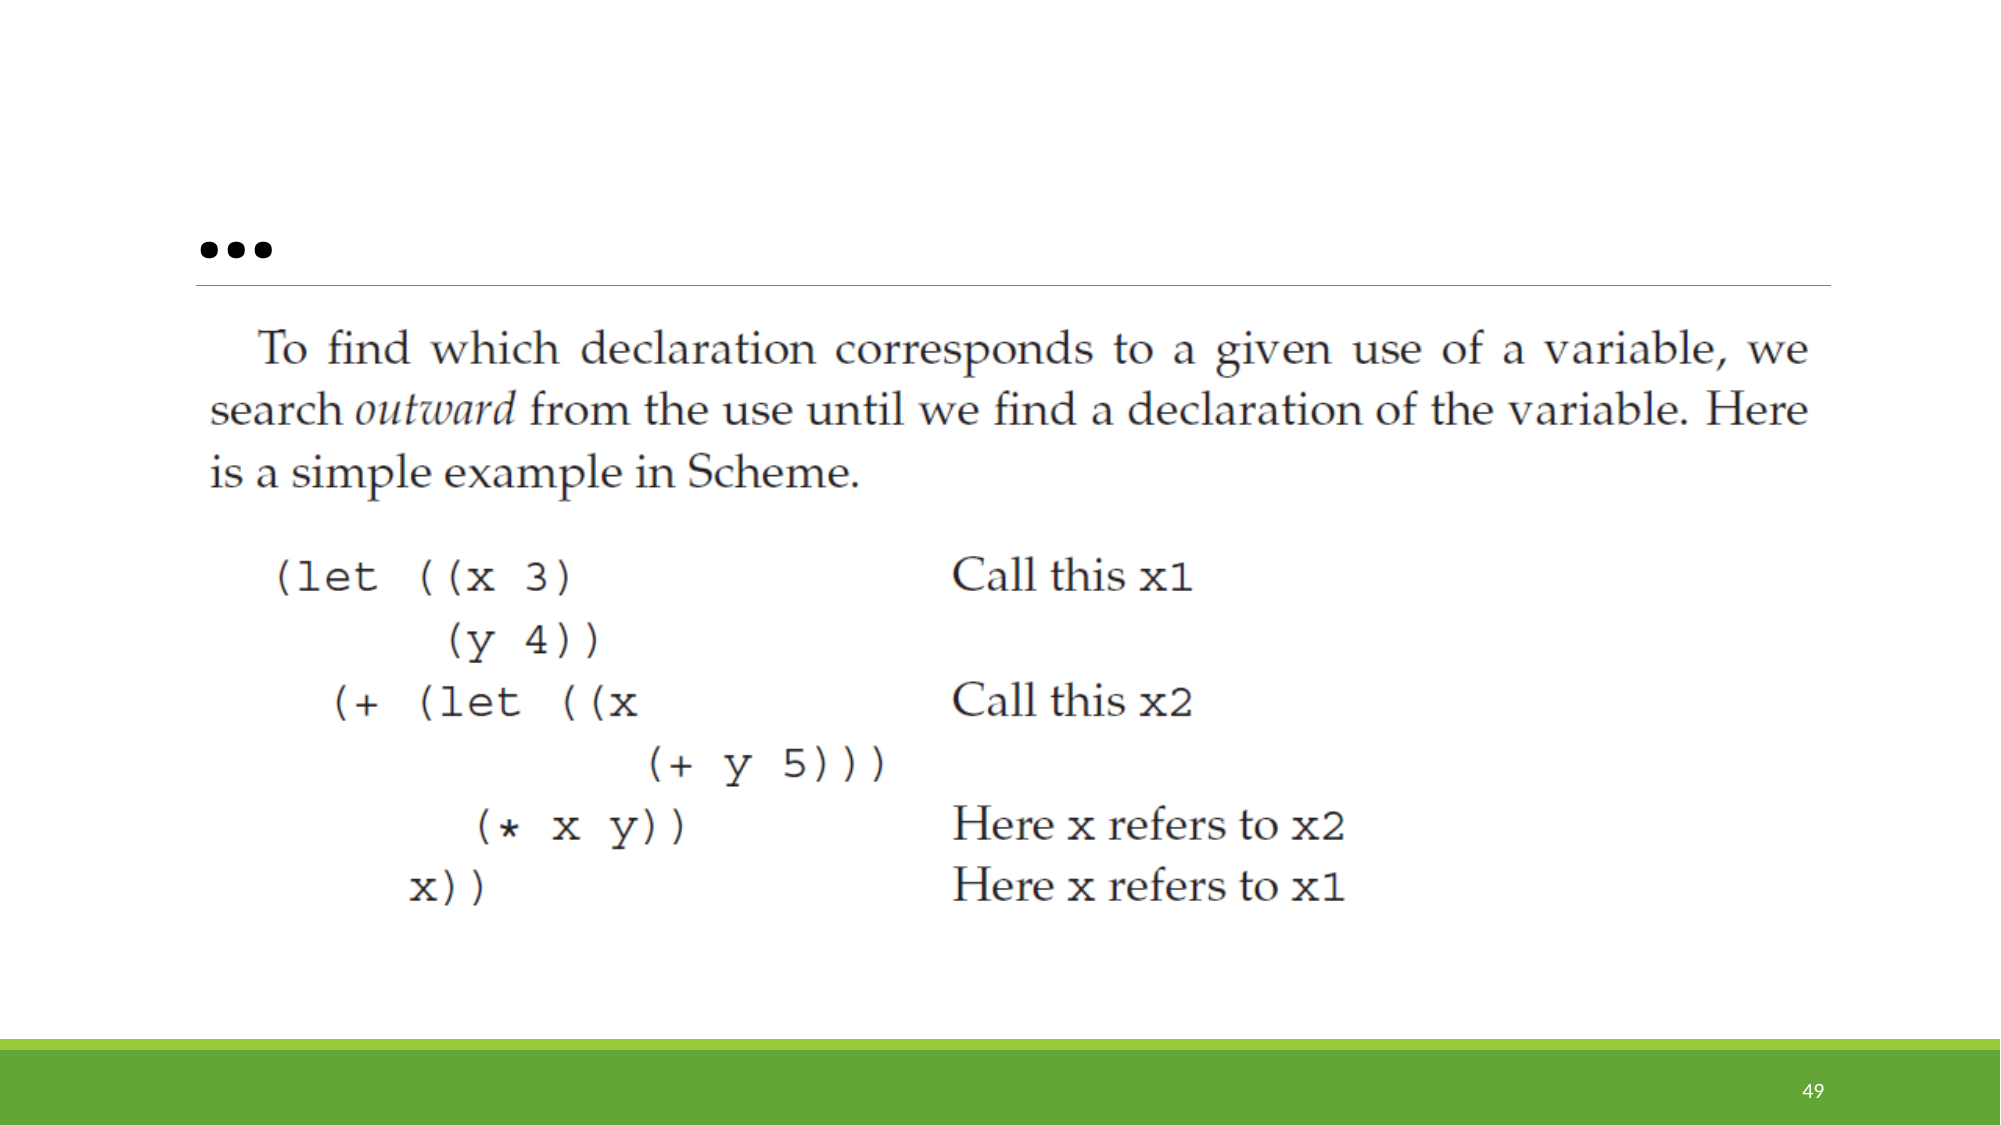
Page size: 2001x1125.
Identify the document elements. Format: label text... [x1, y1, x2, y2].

slide_number 49 [1624, 1059, 1840, 1120]
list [180, 317, 1830, 949]
title ... [180, 47, 1830, 285]
